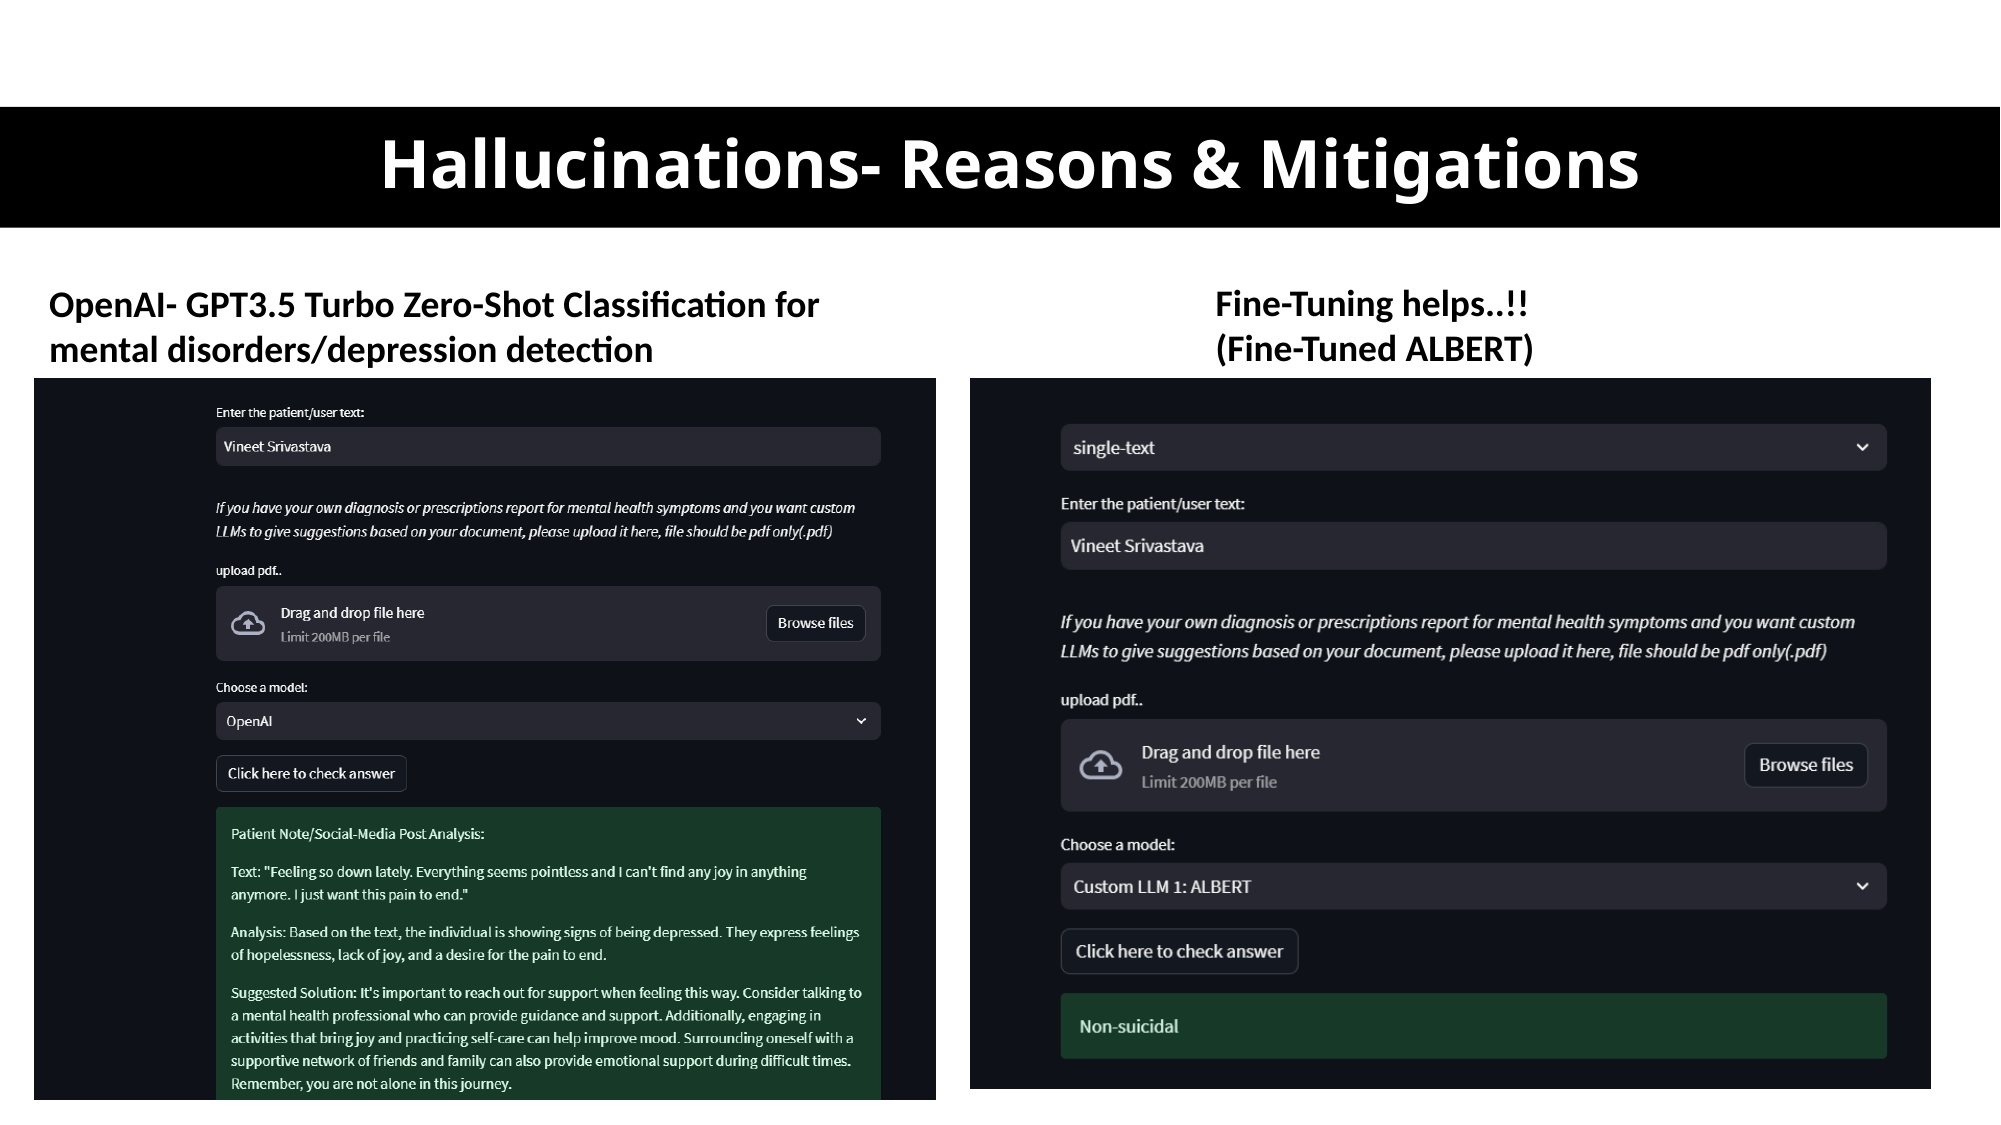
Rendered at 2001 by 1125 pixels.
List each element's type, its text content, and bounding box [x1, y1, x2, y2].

text_box OpenAI- GPT3.5 Turbo Zero-Shot Classification for mental disorders/depression detection [34, 272, 950, 378]
text_box Fine-Tuning helps..!! (Fine-Tuned ALBERT) [1200, 271, 1774, 377]
title Hallucinations- Reasons & Mitigations [91, 105, 1931, 228]
picture [970, 378, 1931, 1089]
text_box [0, 106, 2000, 229]
picture [34, 378, 936, 1100]
